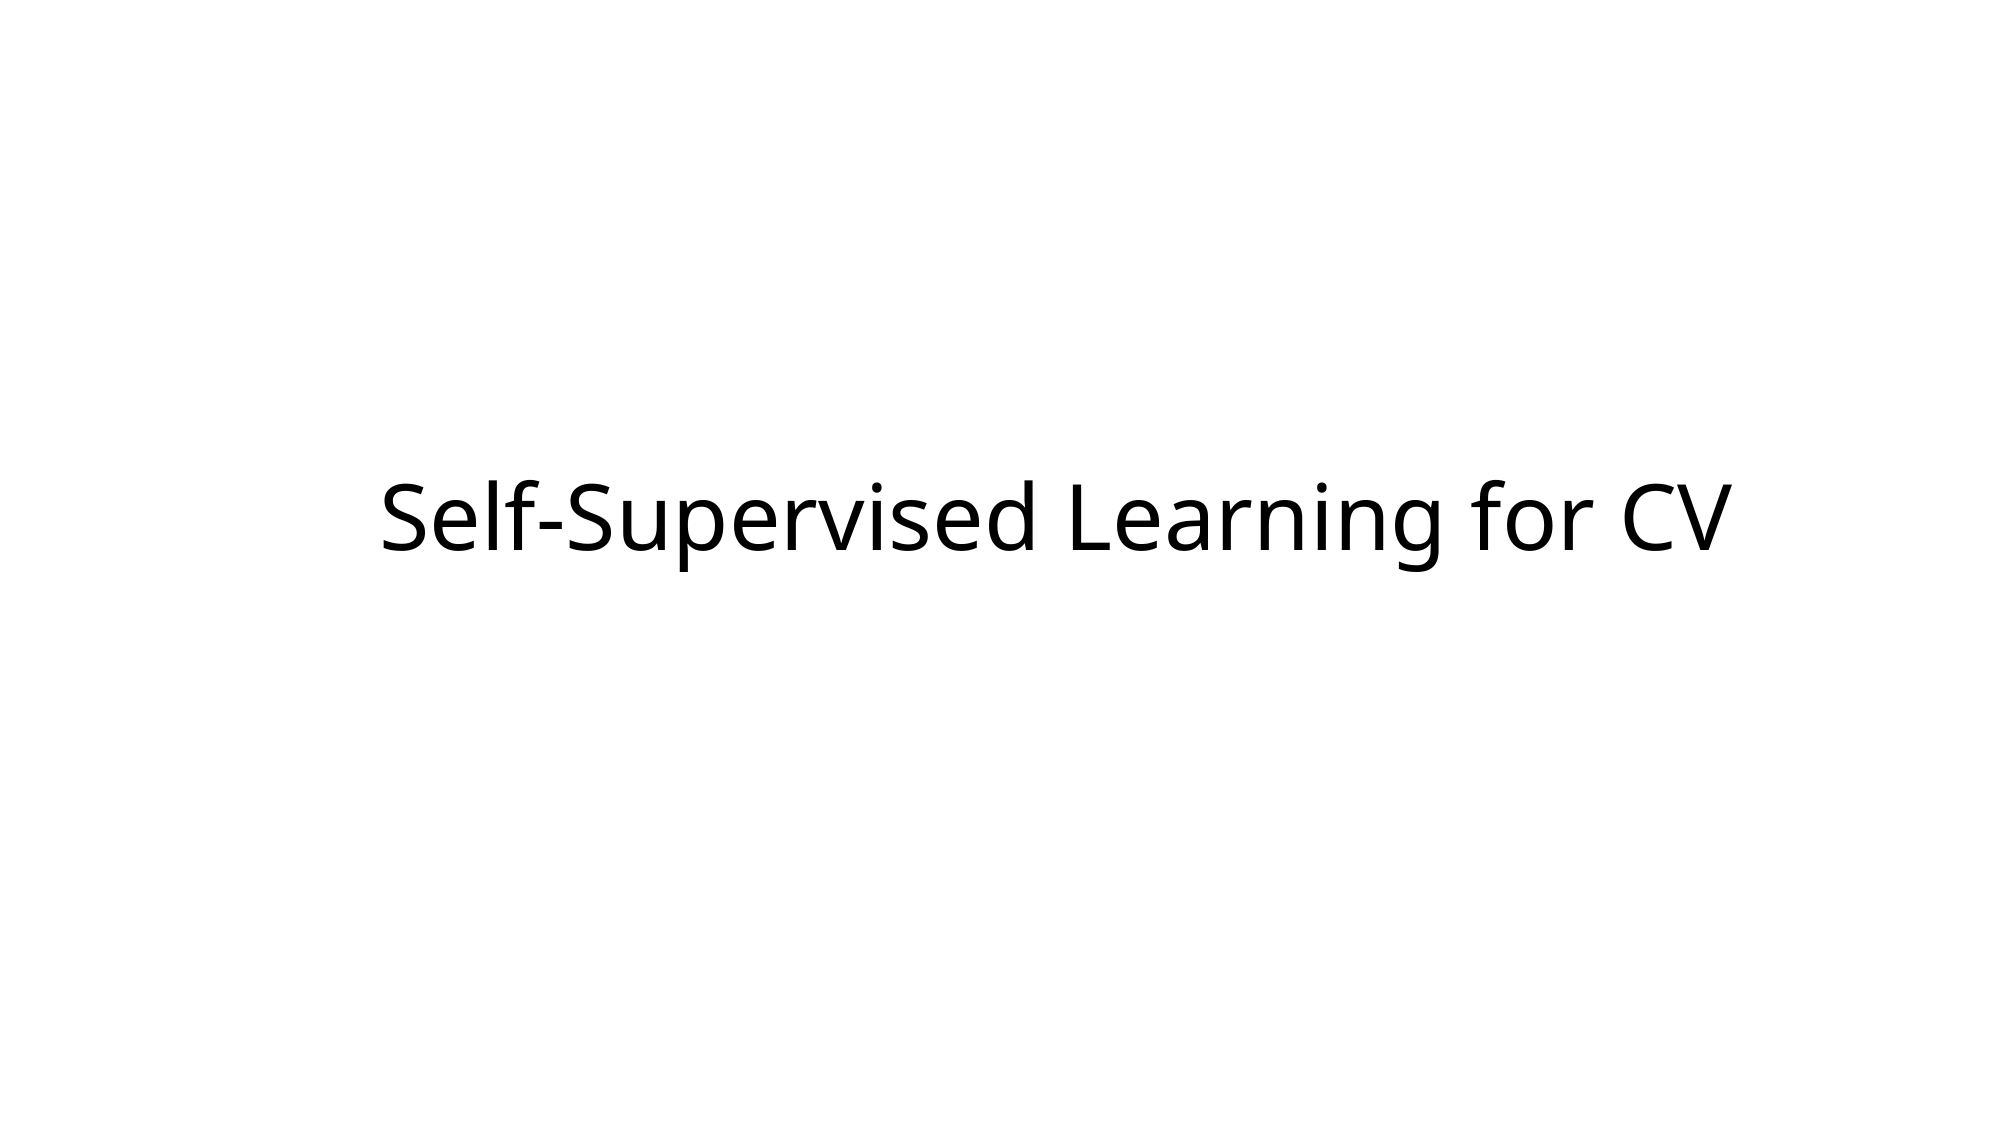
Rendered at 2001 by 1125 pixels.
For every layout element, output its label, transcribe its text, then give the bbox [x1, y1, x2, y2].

title Self-Supervised Learning for CV [249, 341, 1864, 576]
